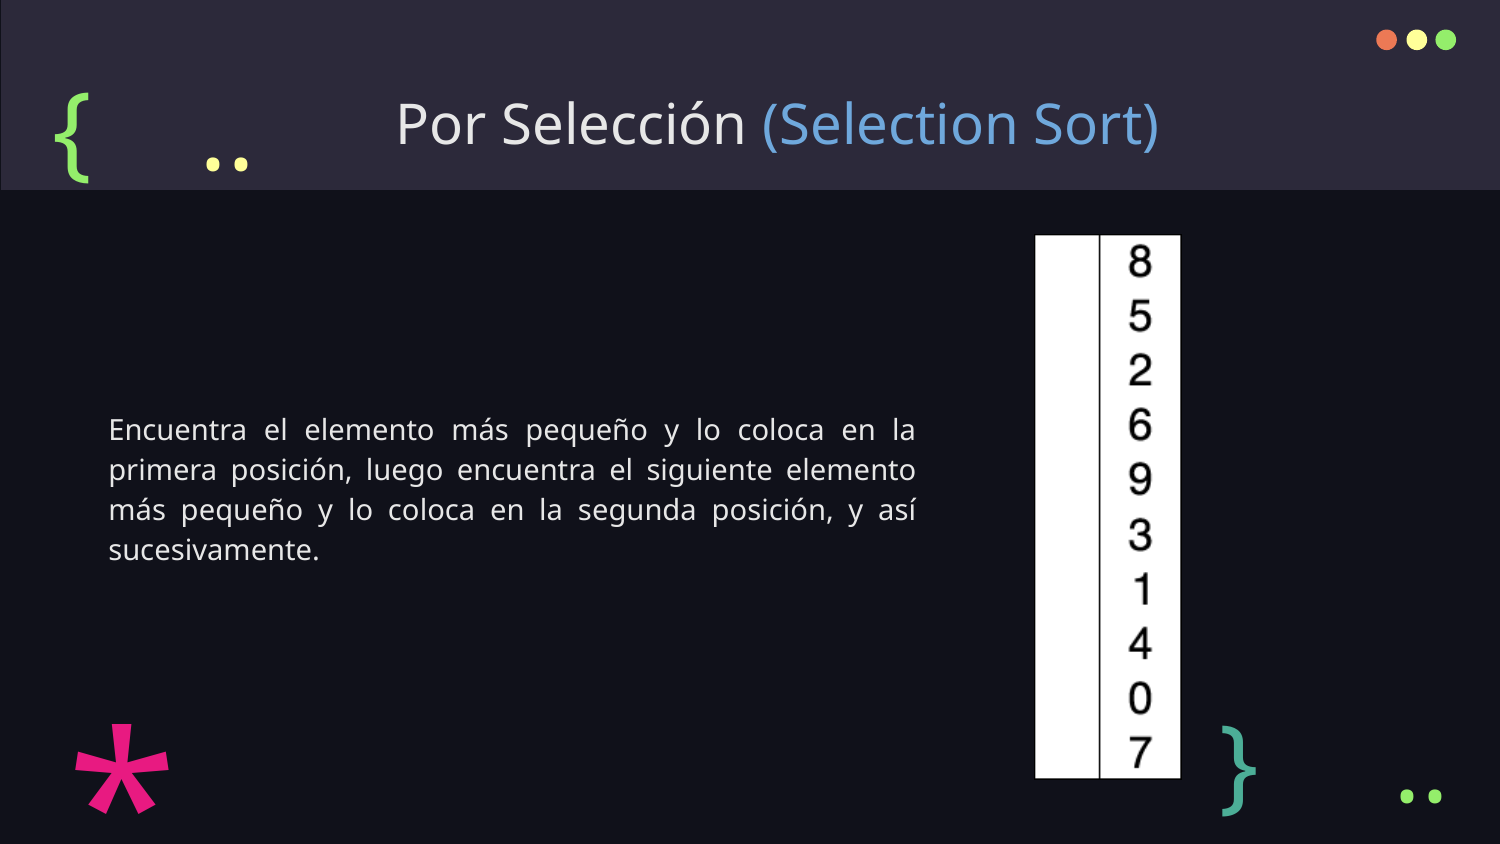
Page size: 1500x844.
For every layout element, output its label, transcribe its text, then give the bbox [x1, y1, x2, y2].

picture [1034, 234, 1182, 781]
title Por Selección (Selection Sort) [153, 72, 1437, 167]
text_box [1376, 29, 1457, 51]
text_box [1, 0, 1500, 190]
text_box * [52, 661, 138, 792]
text_box .. [1304, 716, 1465, 806]
text_box } [1204, 681, 1290, 806]
text_box { [37, 48, 153, 192]
subtitle Encuentra el elemento más pequeño y lo coloca en la primera posición, luego encuentra el siguiente elemento más pequeño y lo coloca en la segunda posición, y así sucesivamente. [93, 390, 933, 608]
text_box .. [109, 83, 271, 174]
